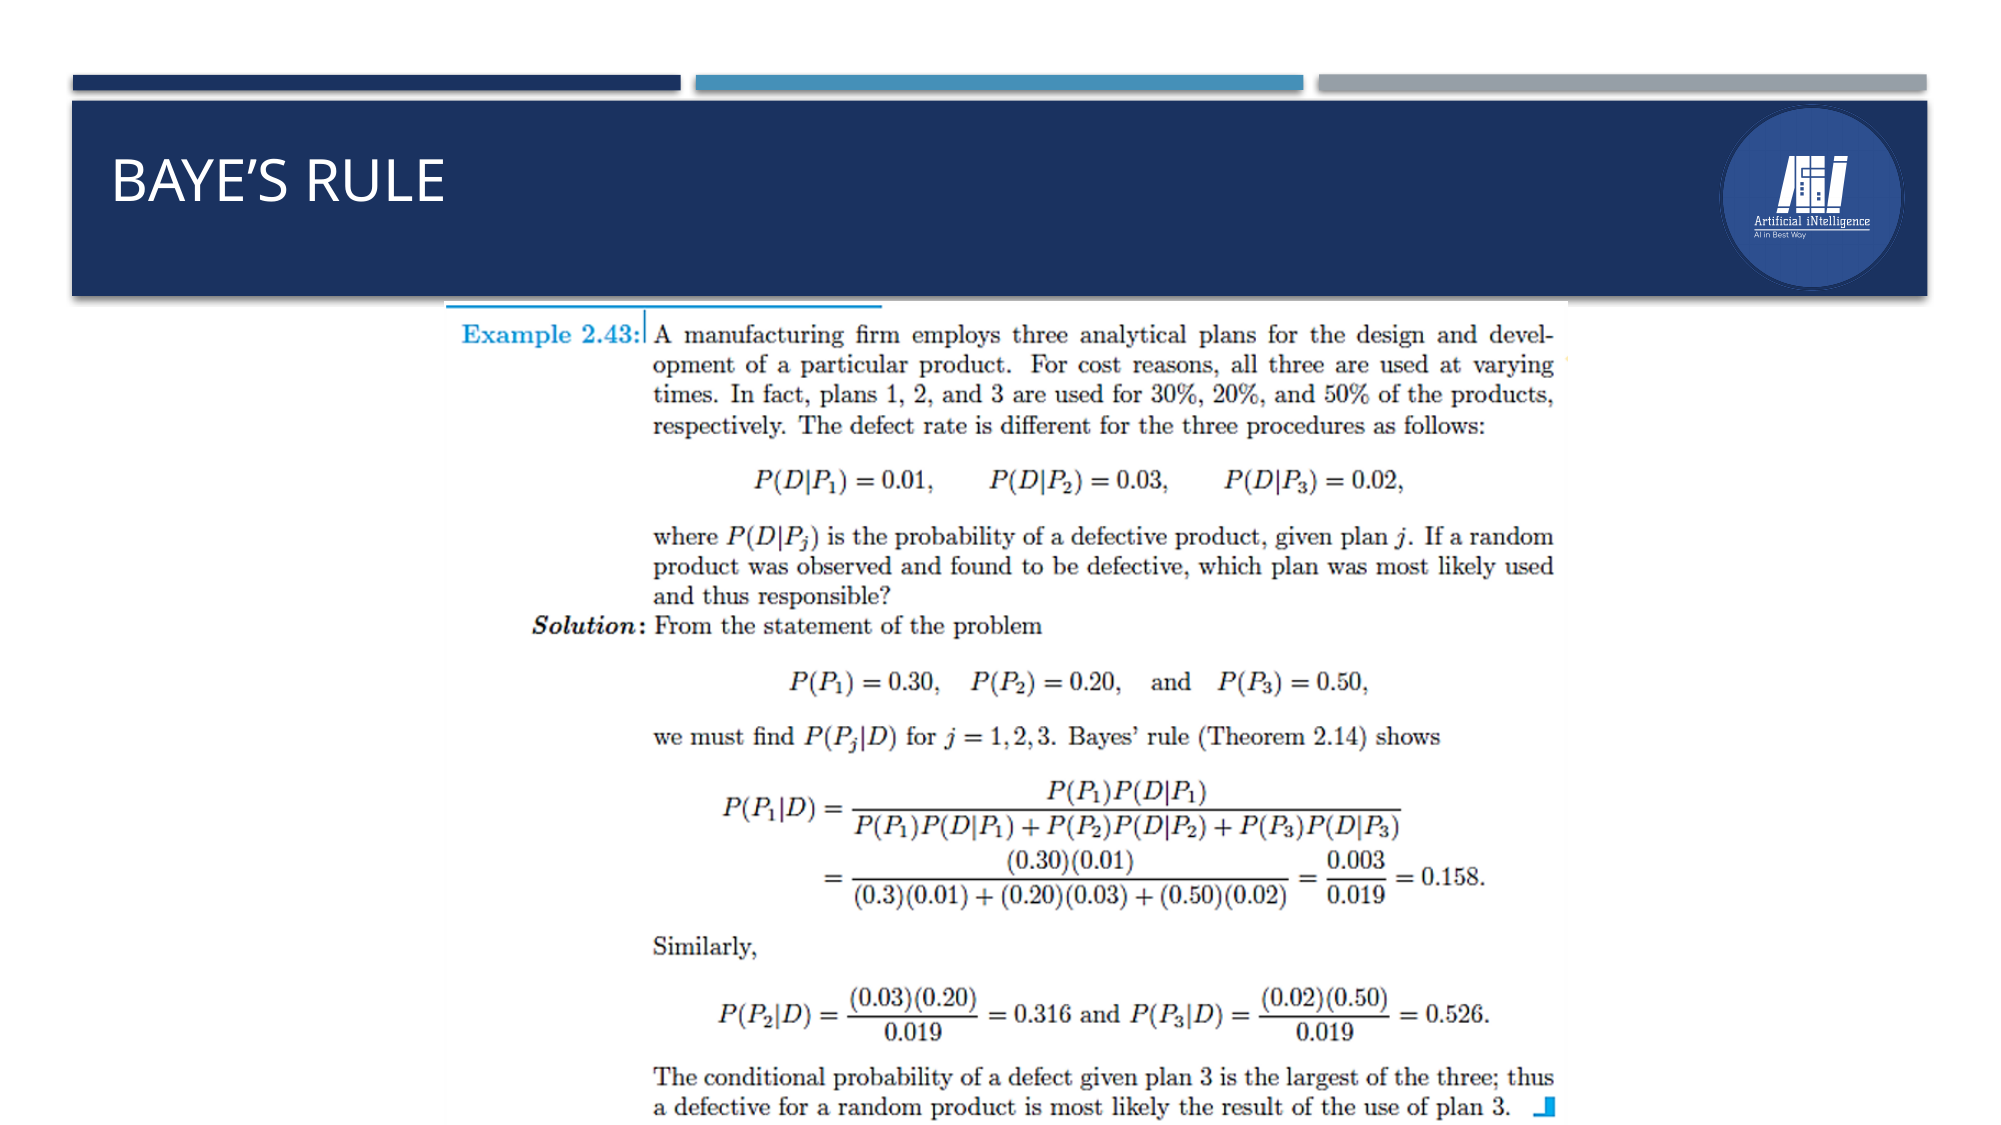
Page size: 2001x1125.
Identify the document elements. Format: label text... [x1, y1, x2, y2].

title Baye’s rule [95, 53, 1905, 221]
picture [443, 301, 1568, 1125]
picture [1718, 104, 1906, 291]
